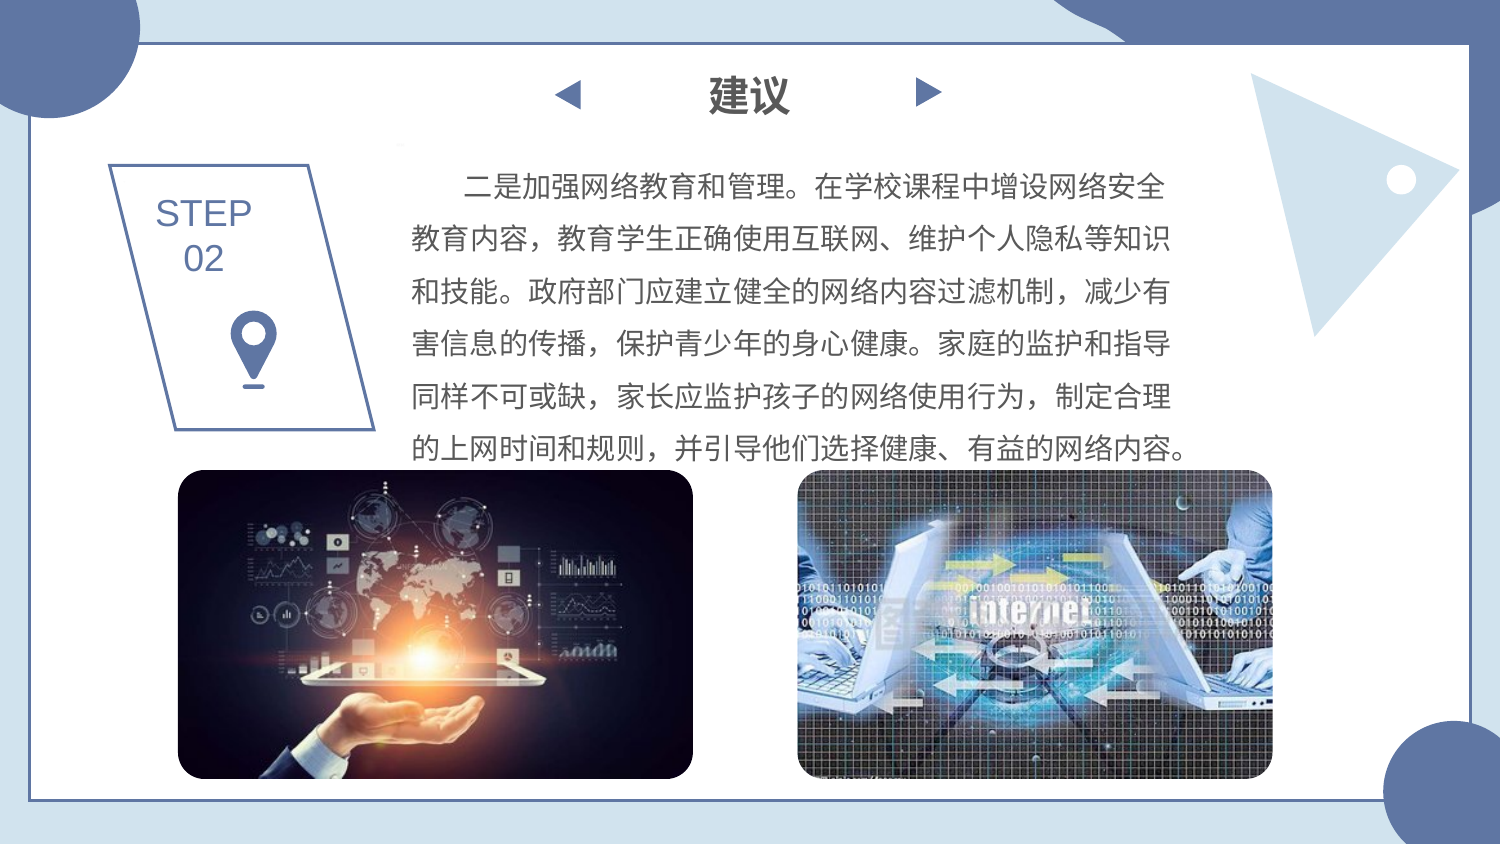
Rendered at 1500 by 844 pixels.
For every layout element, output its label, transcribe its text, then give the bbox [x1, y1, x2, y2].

text_box 二是加强网络教育和管理。在学校课程中增设网络安全教育内容，教育学生正确使用互联网、维护个人隐私等知识和技能。政府部门应建立健全的网络内容过滤机制，减少有害信息的传播，保护青少年的身心健康。家庭的监护和指导同样不可或缺，家长应监护孩子的网络使用行为，制定合理的上网时间和规则，并引导他们选择健康、有益的网络内容。 [396, 143, 1198, 473]
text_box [109, 165, 374, 430]
picture [797, 469, 1273, 779]
text_box [0, 0, 142, 120]
text_box [28, 42, 1471, 801]
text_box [1193, 70, 1417, 292]
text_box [554, 62, 942, 128]
text_box [1052, 0, 1500, 217]
text_box [1382, 719, 1500, 844]
picture [177, 469, 693, 779]
